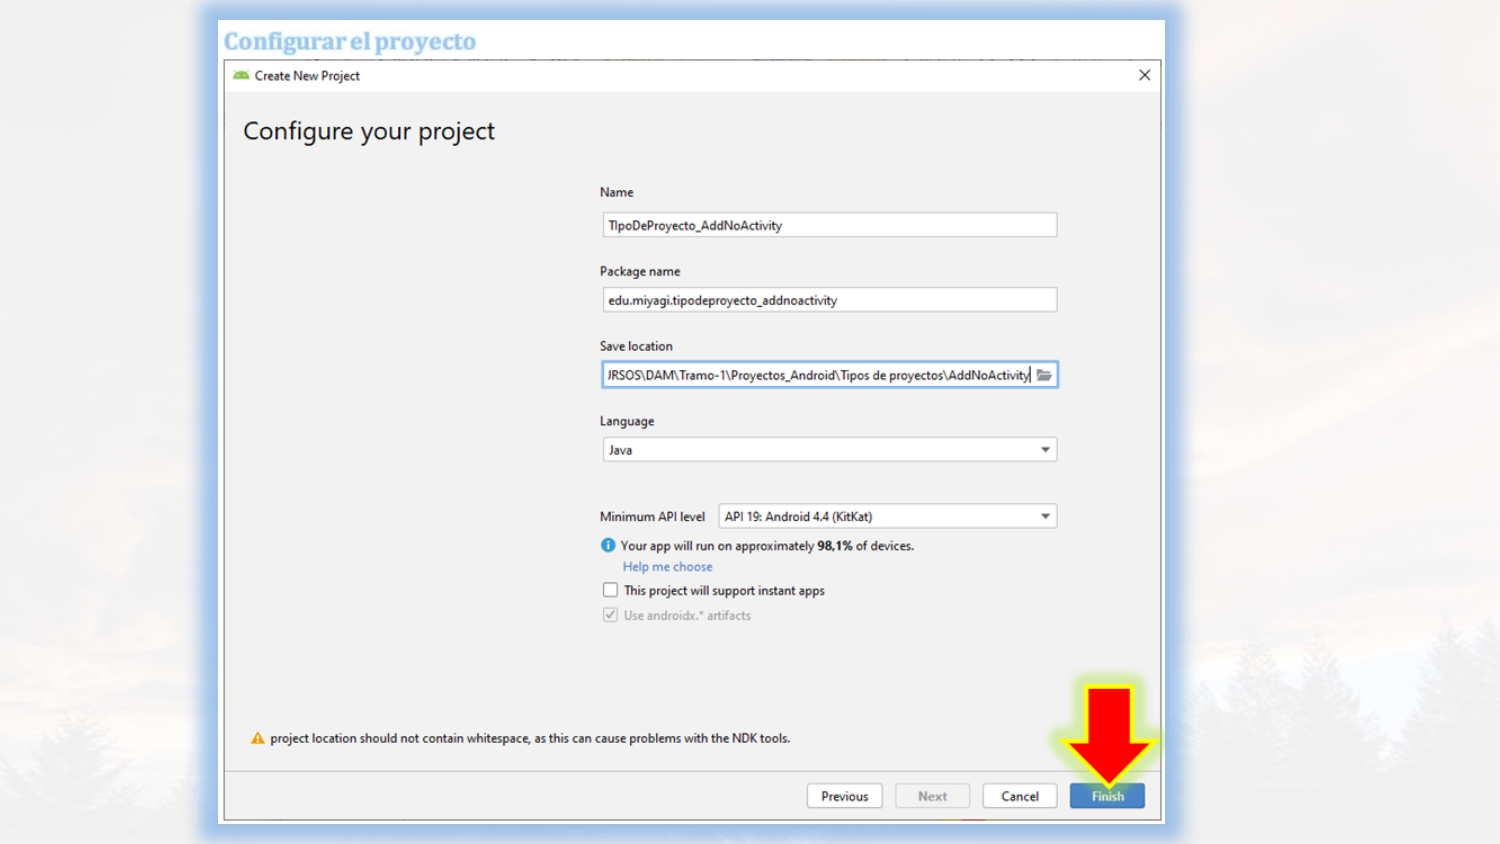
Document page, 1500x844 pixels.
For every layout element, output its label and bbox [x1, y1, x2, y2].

picture [218, 19, 1165, 824]
